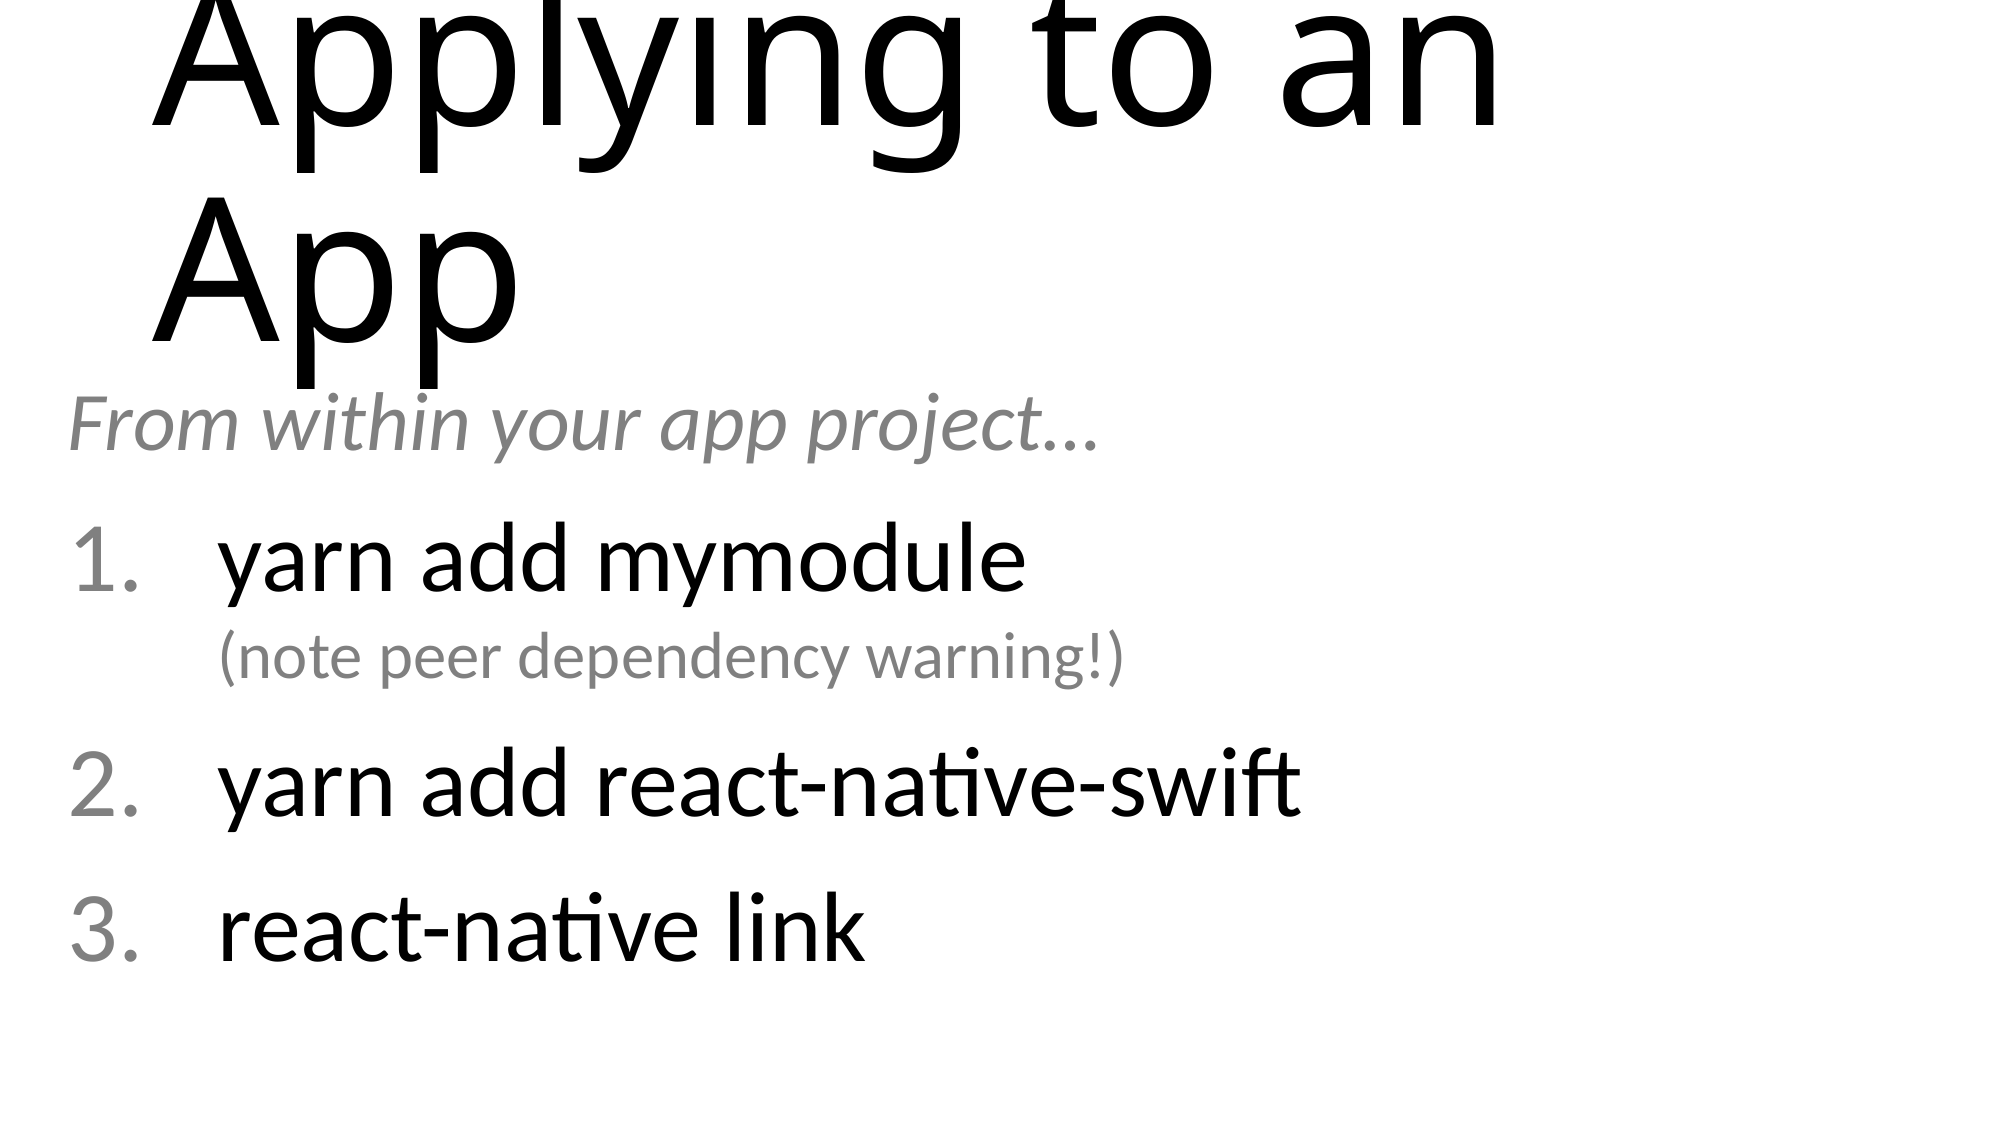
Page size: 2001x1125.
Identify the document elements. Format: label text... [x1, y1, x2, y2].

title Applying to an App [137, 59, 1863, 278]
list From within your app project… yarn add mymodule (note peer dependency warning!) yarn add react-native-swift react-native link [52, 359, 2000, 1074]
